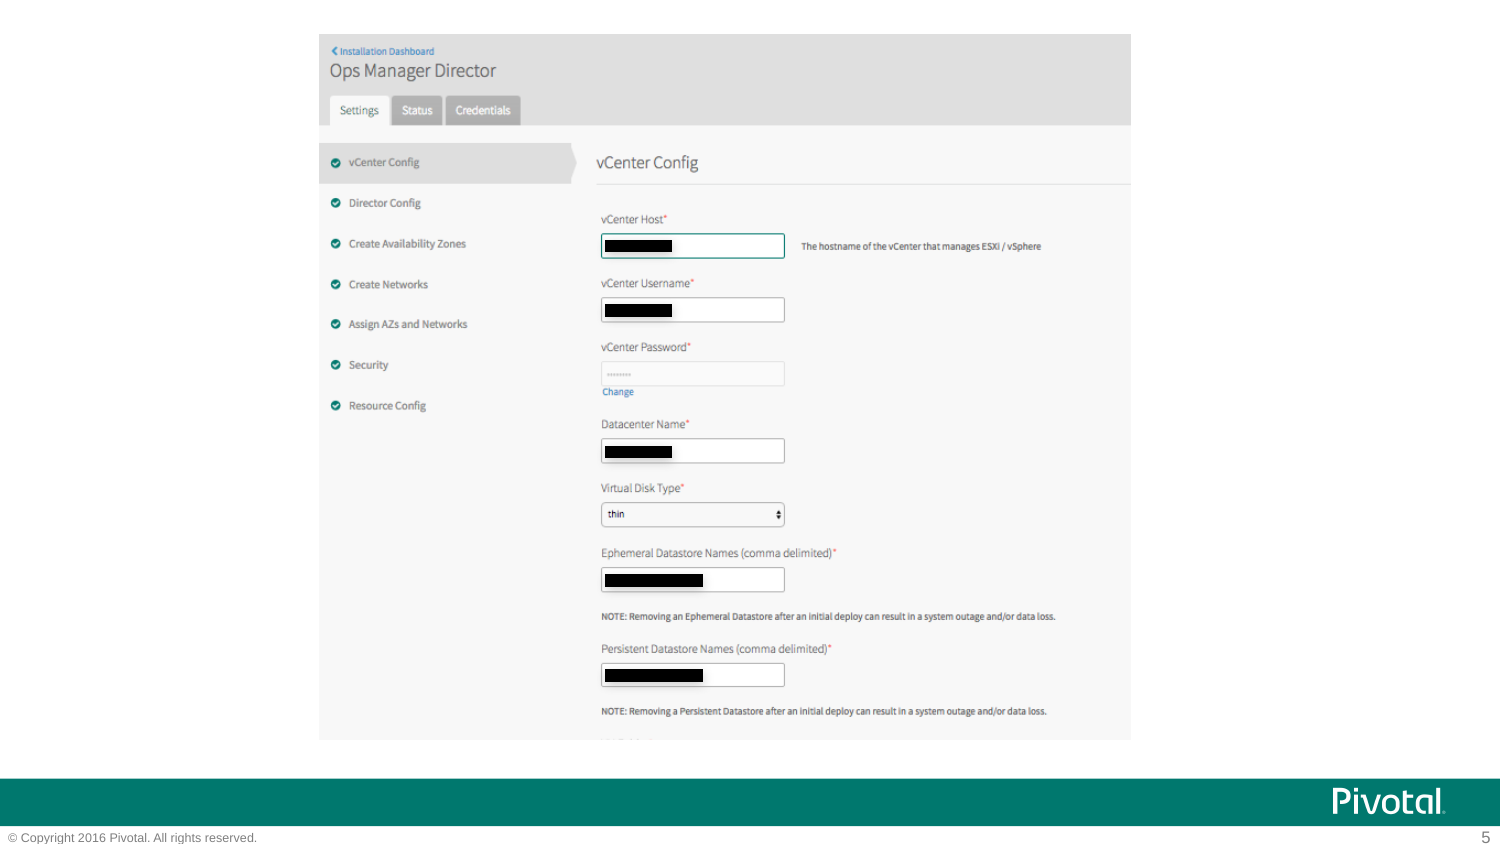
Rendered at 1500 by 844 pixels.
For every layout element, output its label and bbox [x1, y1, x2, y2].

list [319, 33, 1131, 740]
picture [1327, 779, 1450, 820]
